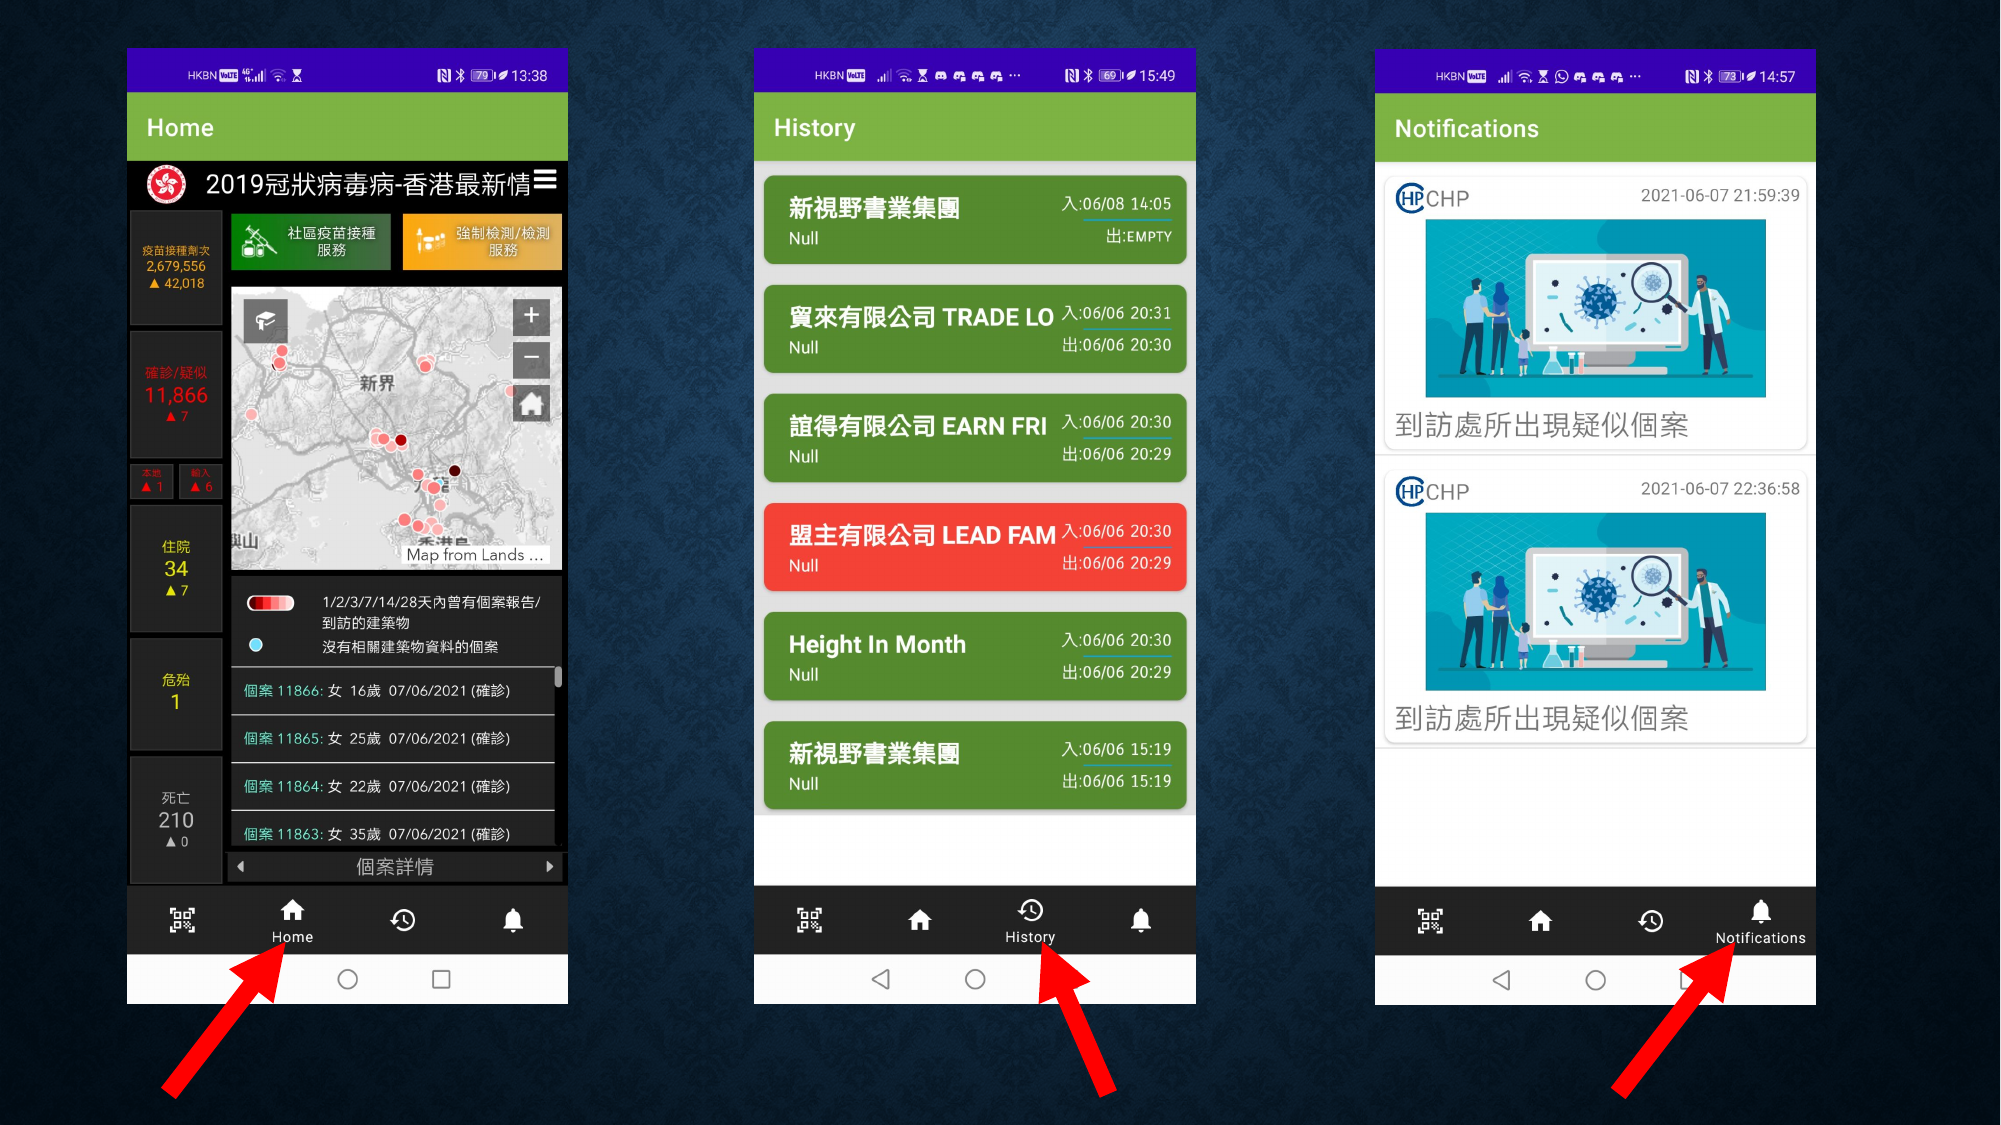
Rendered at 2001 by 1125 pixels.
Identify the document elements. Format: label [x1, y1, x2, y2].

picture [0, 0, 2001, 1125]
text_box [168, 941, 286, 1094]
text_box [1617, 941, 1736, 1094]
text_box [1041, 941, 1109, 1095]
